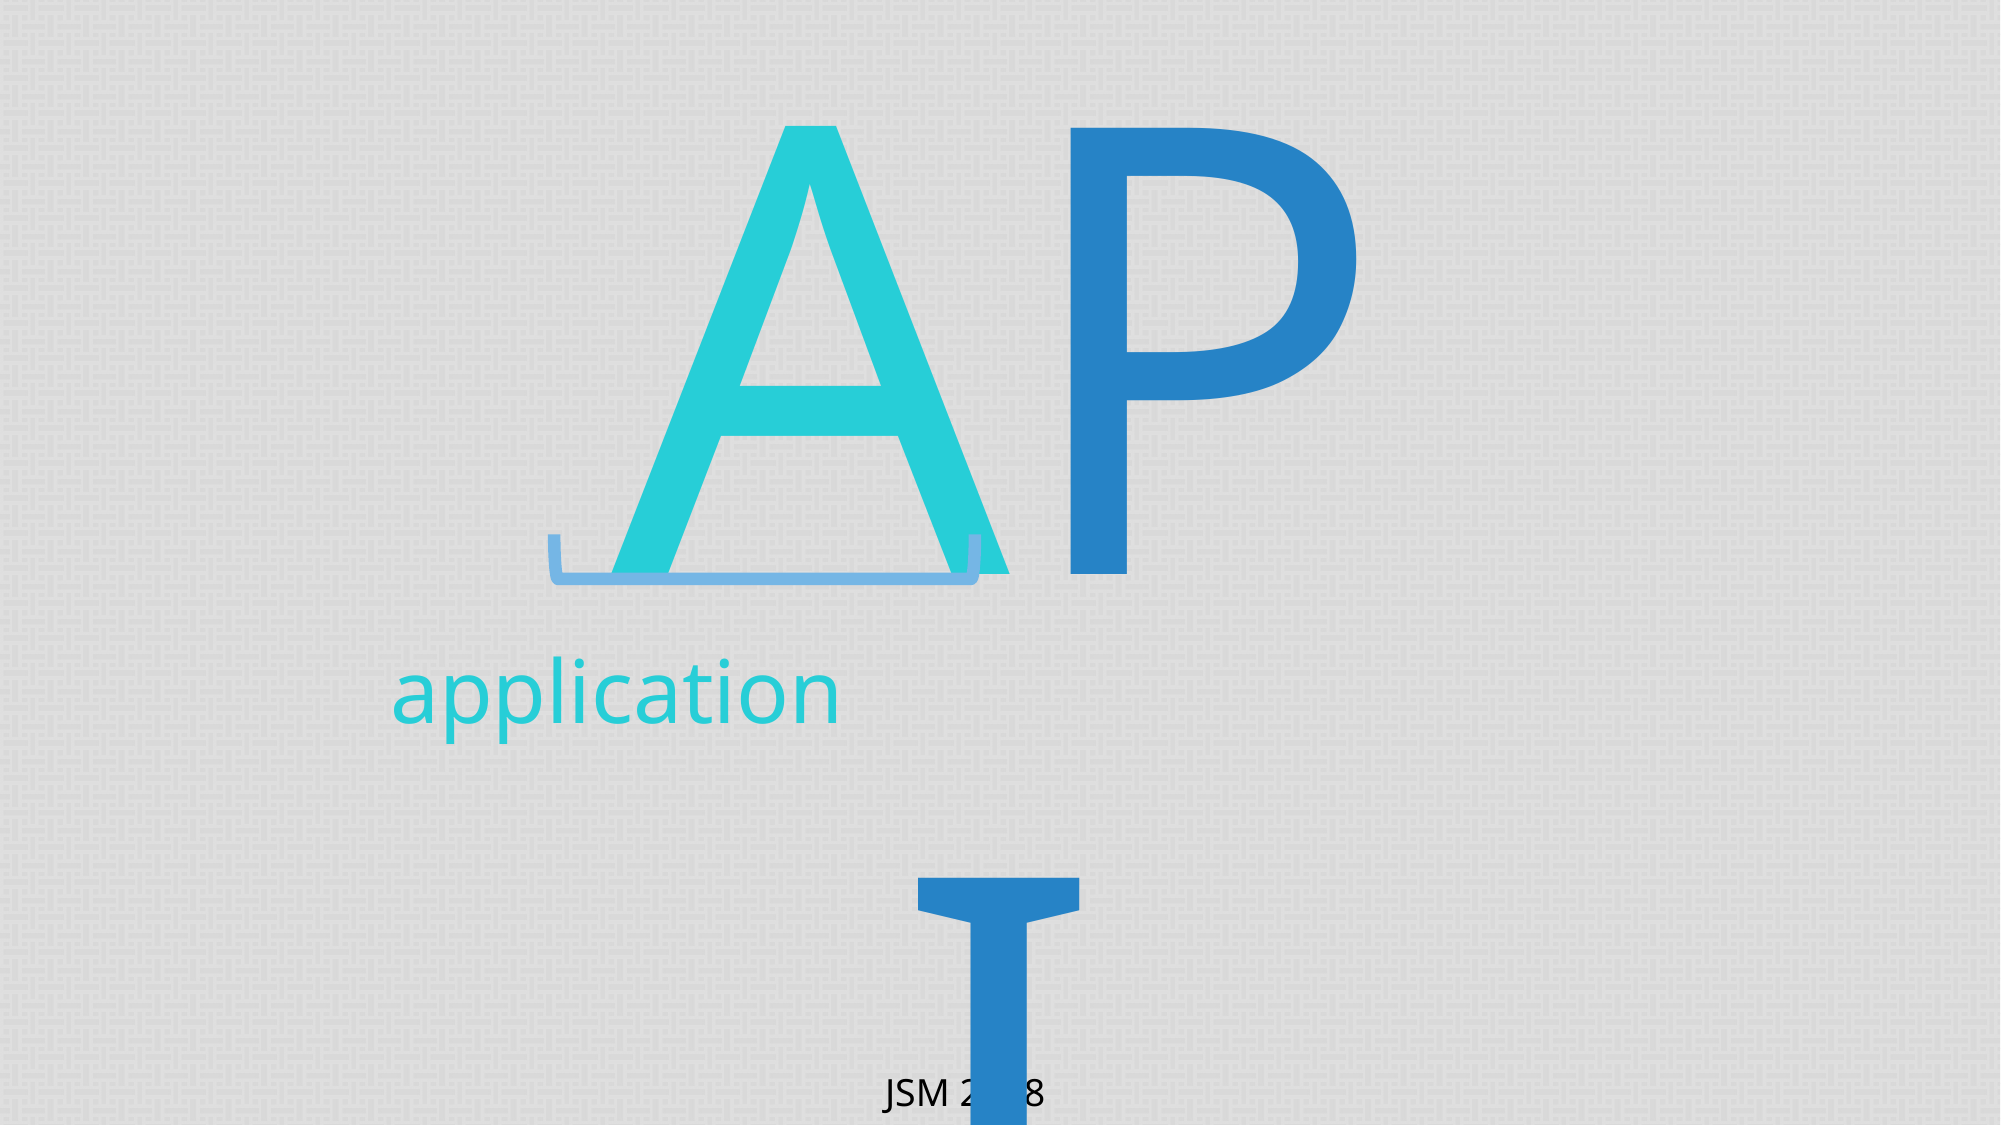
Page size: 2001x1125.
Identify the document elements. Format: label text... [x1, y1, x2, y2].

text_box API [533, 0, 1467, 628]
text_box API [533, 749, 1467, 1125]
text_box application [375, 628, 1625, 749]
text_box [553, 534, 976, 580]
